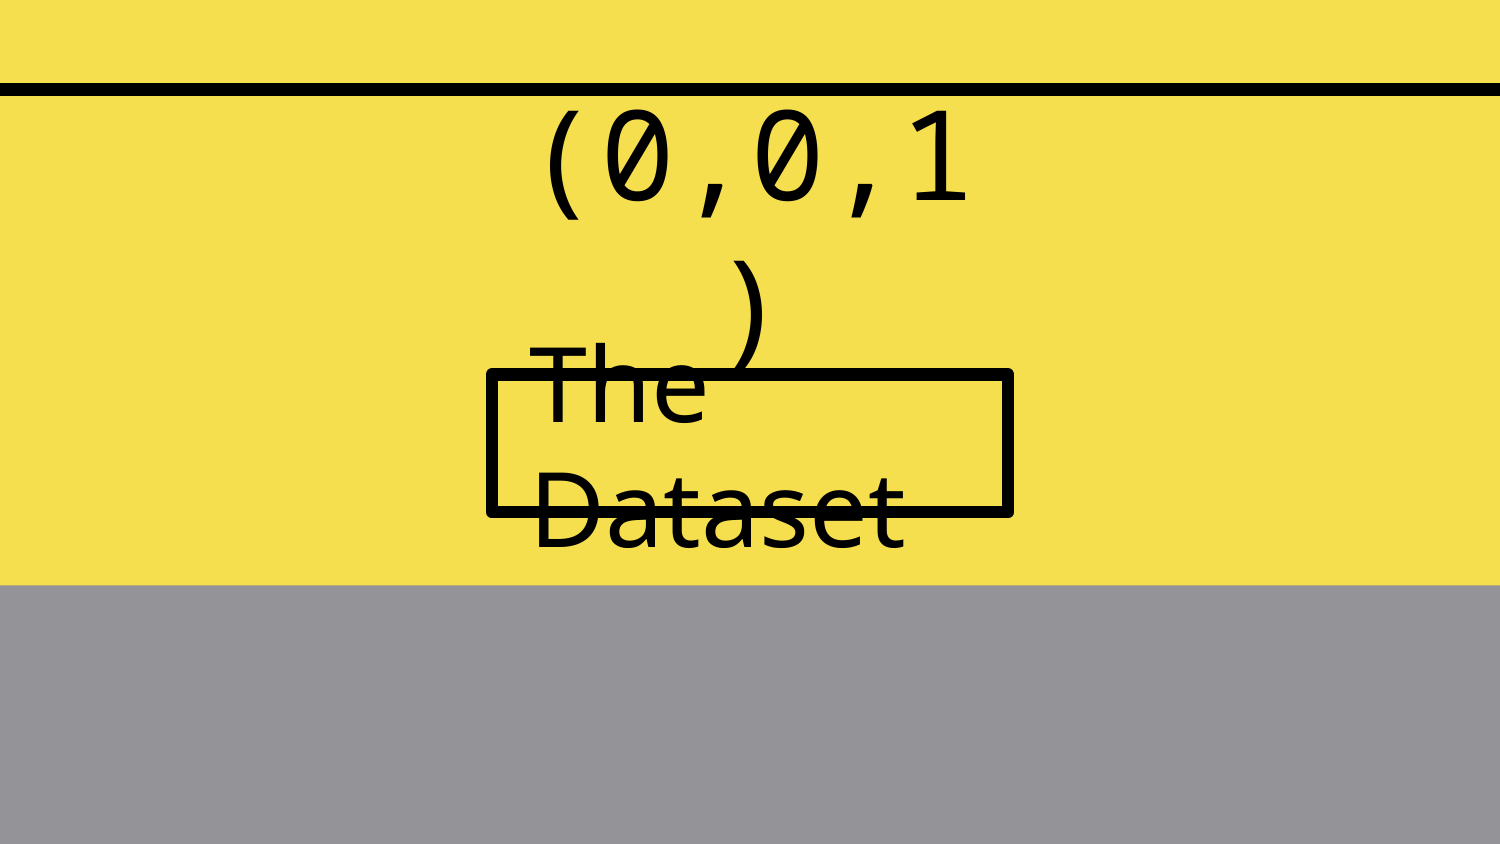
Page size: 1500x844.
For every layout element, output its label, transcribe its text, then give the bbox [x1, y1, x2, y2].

title The Dataset [486, 368, 1014, 518]
title (0,0,1) [521, 156, 979, 294]
